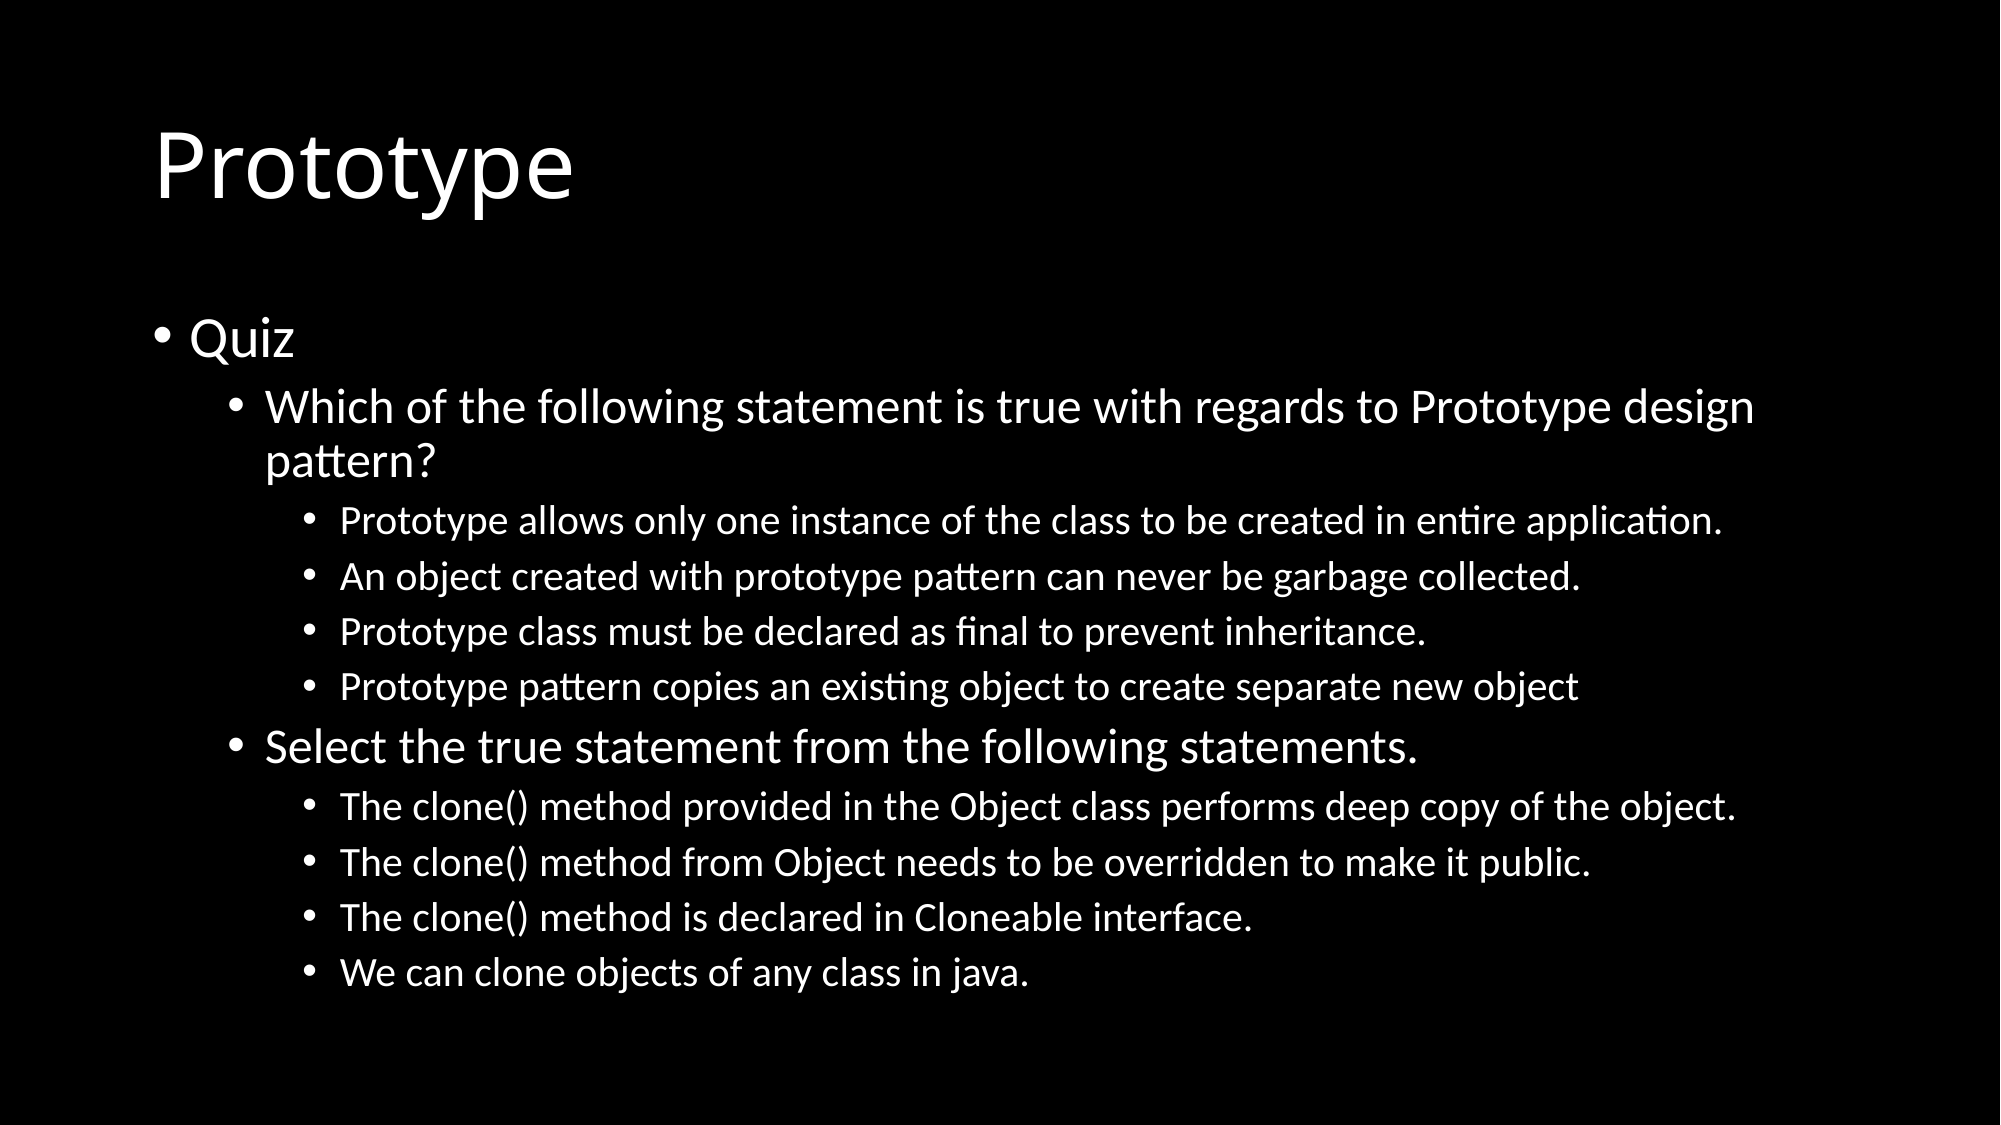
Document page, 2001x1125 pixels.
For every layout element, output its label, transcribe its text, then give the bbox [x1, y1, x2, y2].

title Prototype [137, 59, 1863, 278]
list Quiz Which of the following statement is true with regards to Prototype design pattern? Prototype allows only one instance of the class to be created in entire application. An object created with prototype pattern can never be garbage collected. Prototype class must be declared as final to prevent inheritance. Prototype pattern copies an existing object to create separate new object Select the true statement from the following statements. The clone() method provided in the Object class performs deep copy of the object. The clone() method from Object needs to be overridden to make it public. The clone() method is declared in Cloneable interface. We can clone objects of any class in java. [137, 299, 1863, 1014]
